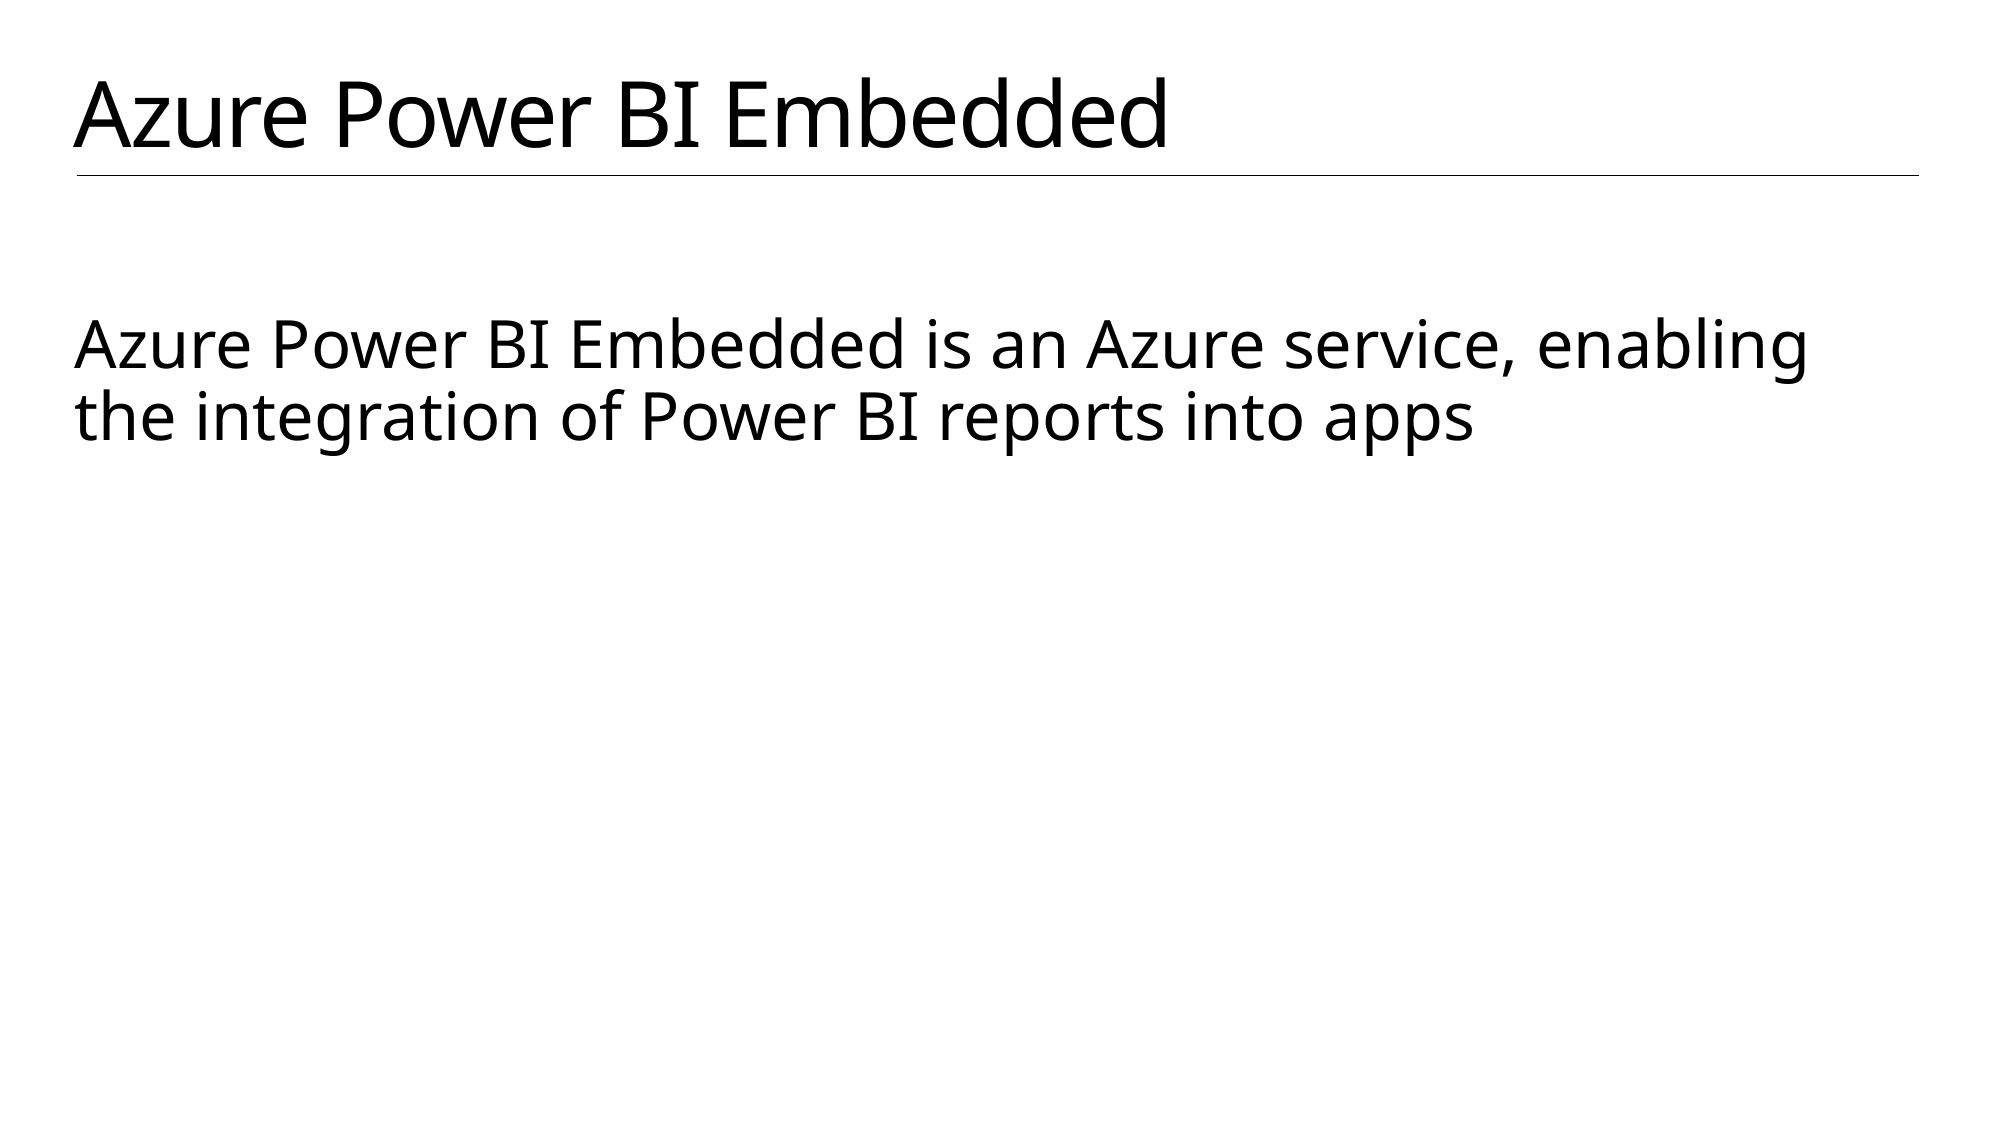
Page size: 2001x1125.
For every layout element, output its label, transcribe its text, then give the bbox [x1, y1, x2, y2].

title Azure Power BI Embedded [44, 59, 1957, 178]
list Azure Power BI Embedded is an Azure service, enabling the integration of Power BI reports into apps [44, 287, 1957, 1125]
